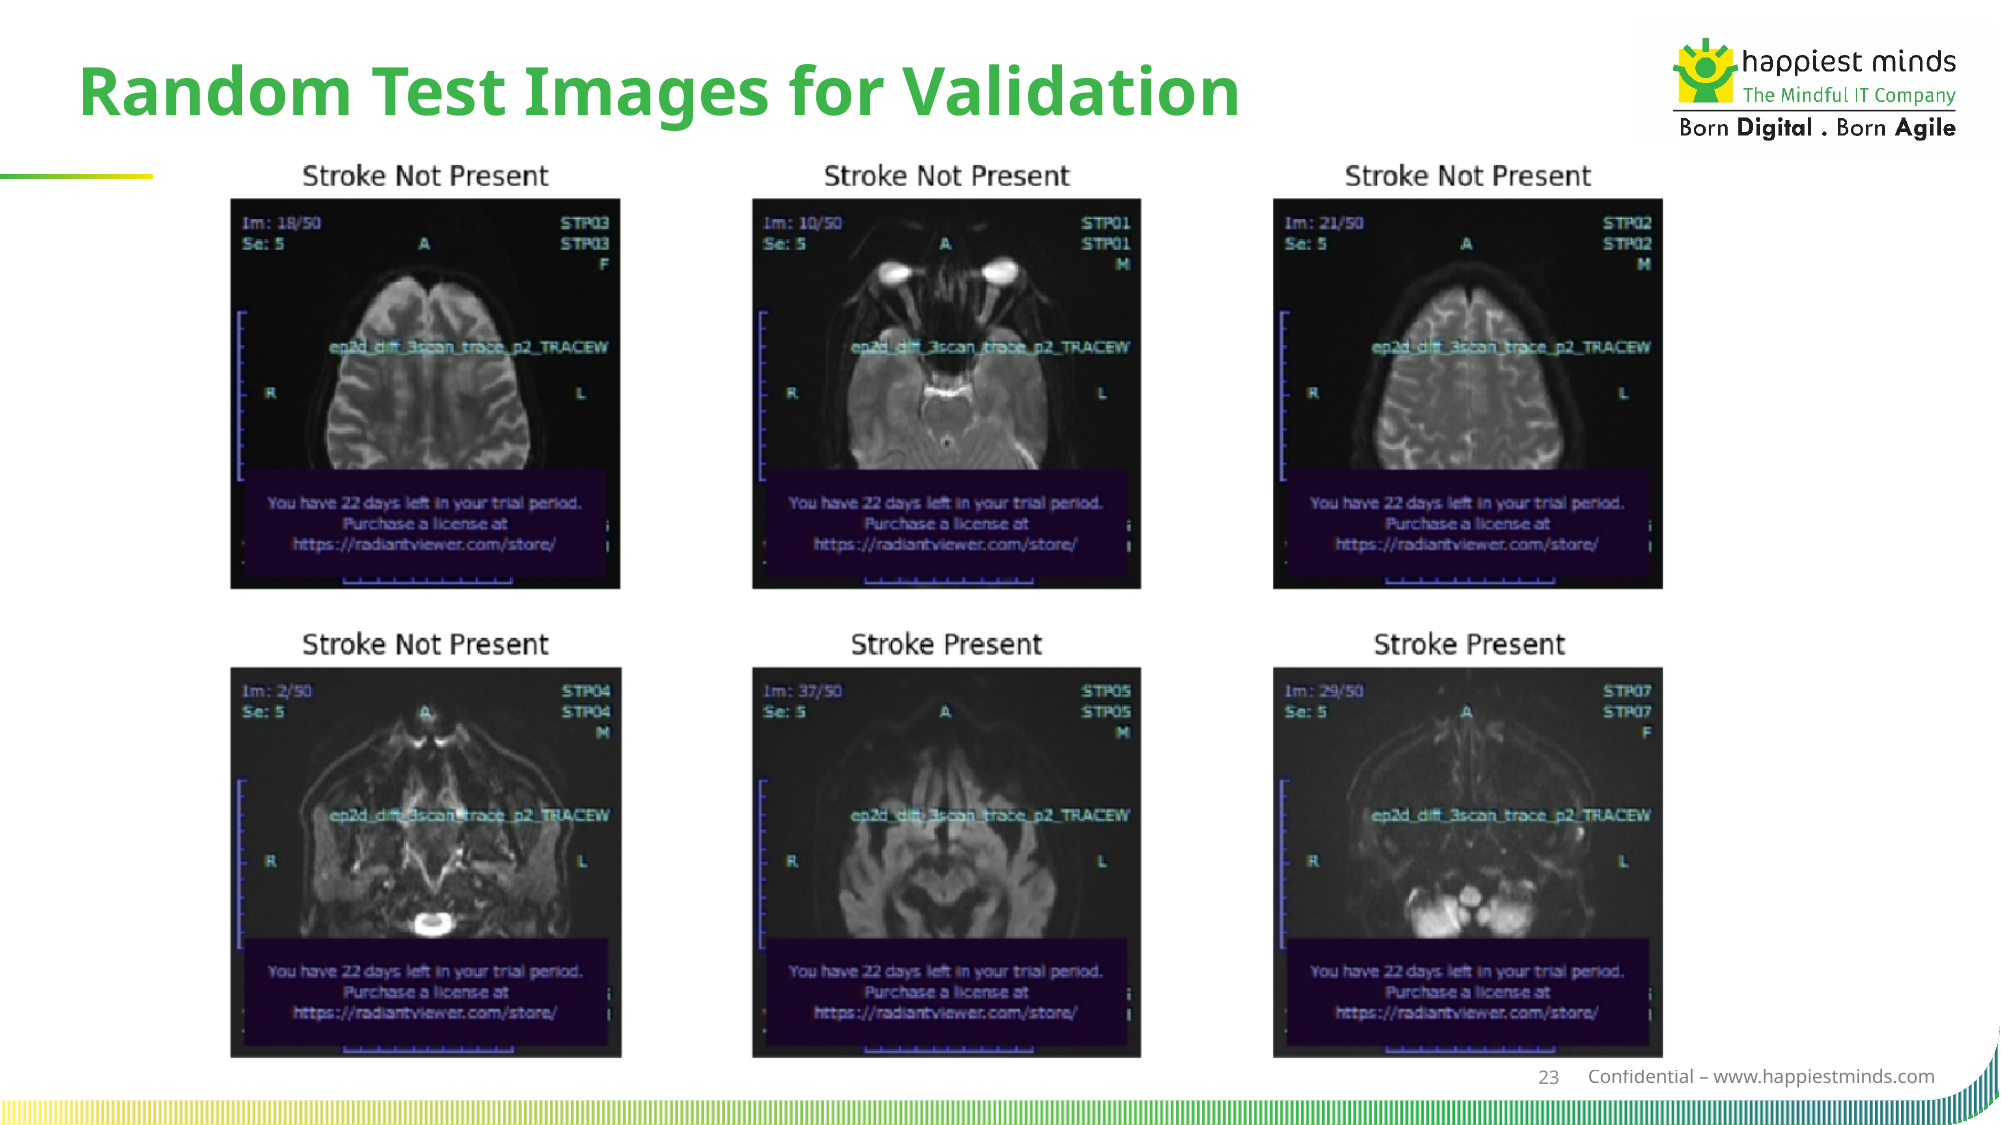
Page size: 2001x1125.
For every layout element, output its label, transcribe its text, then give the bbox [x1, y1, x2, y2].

list Random Test Images for Validation [62, 12, 1663, 166]
picture [0, 18, 2000, 1125]
slide_number 23 [1124, 1070, 1575, 1109]
